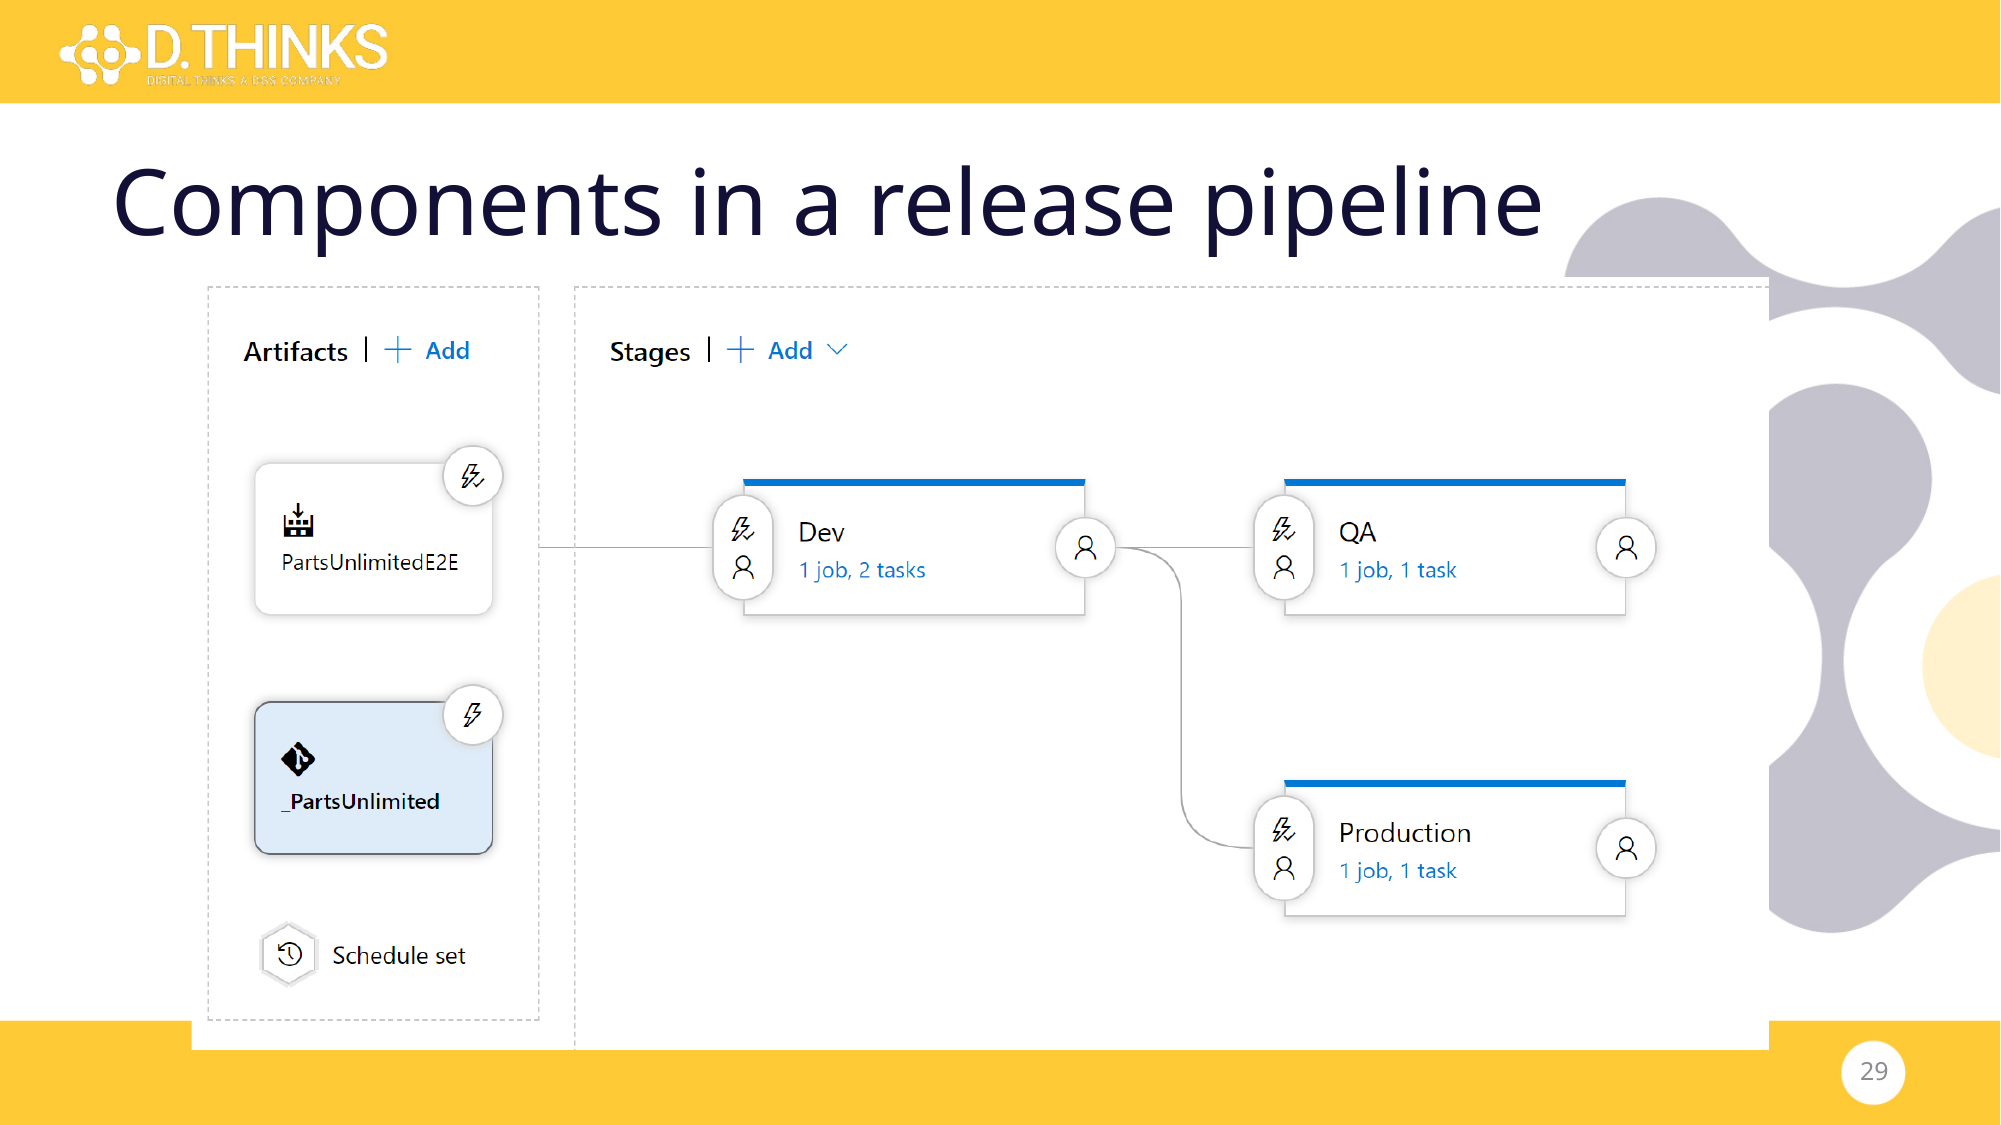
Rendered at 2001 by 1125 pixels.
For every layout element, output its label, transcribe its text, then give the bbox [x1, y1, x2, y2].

picture [0, 0, 2001, 1125]
title Components in a release pipeline [96, 134, 1904, 278]
slide_number 29 [1408, 1042, 1904, 1103]
